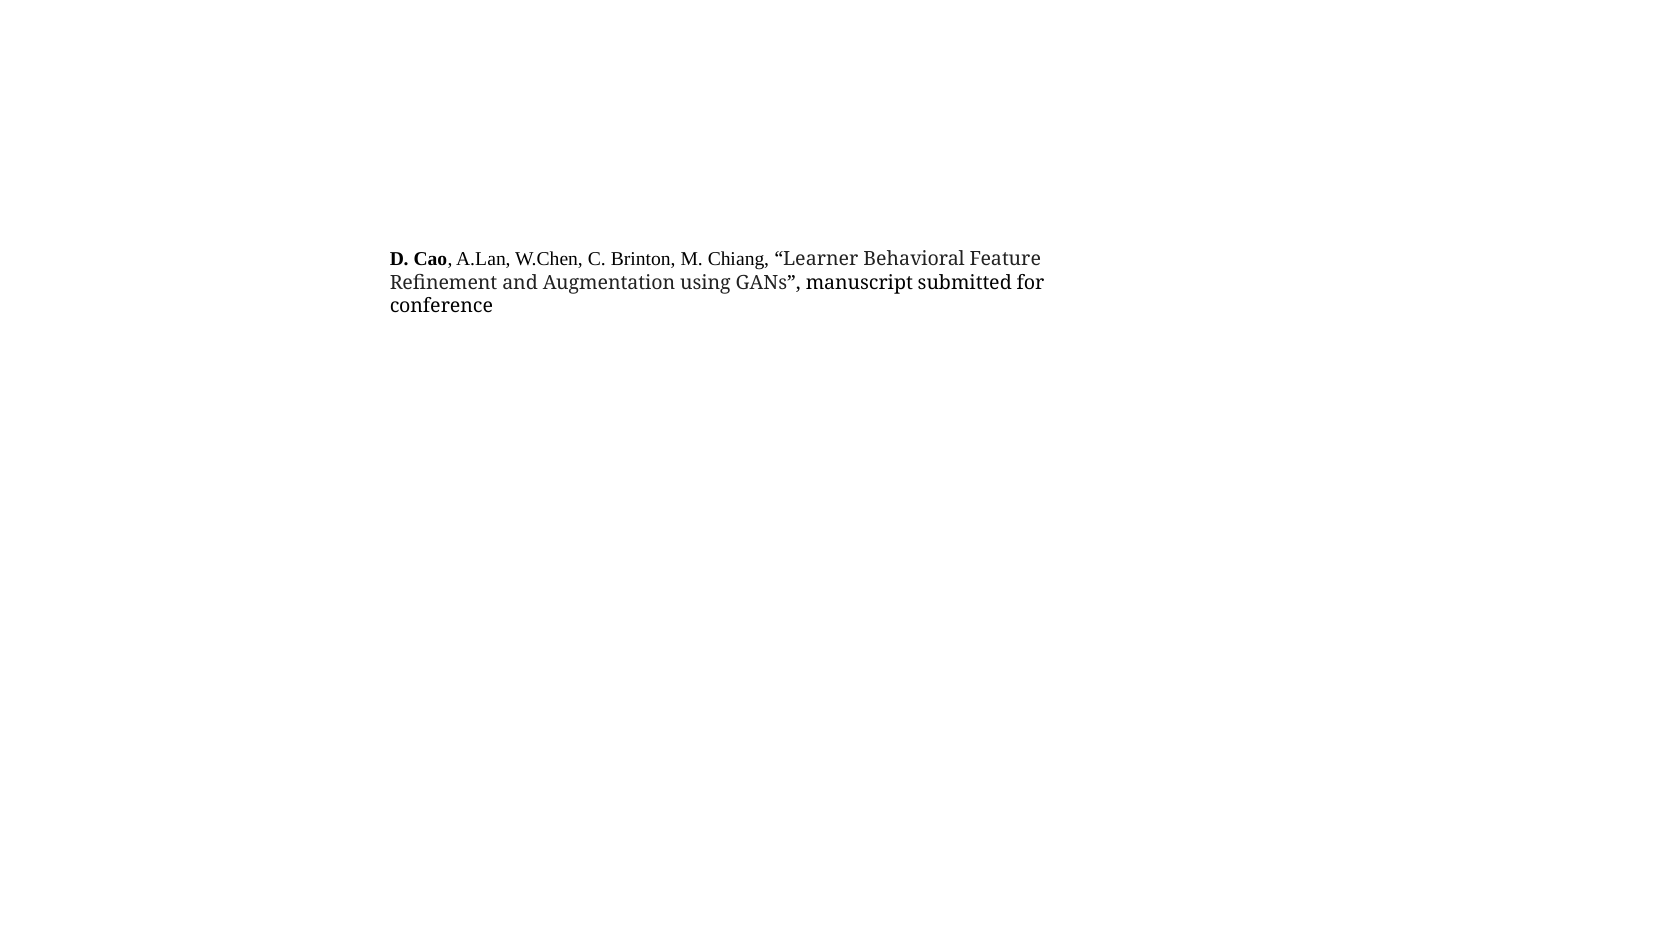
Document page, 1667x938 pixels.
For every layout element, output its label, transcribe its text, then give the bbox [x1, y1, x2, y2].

text_box D. Cao, A.Lan, W.Chen, C. Brinton, M. Chiang, “Learner Behavioral Feature Refinement and Augmentation using GANs”, manuscript submitted for conference [375, 238, 1125, 348]
